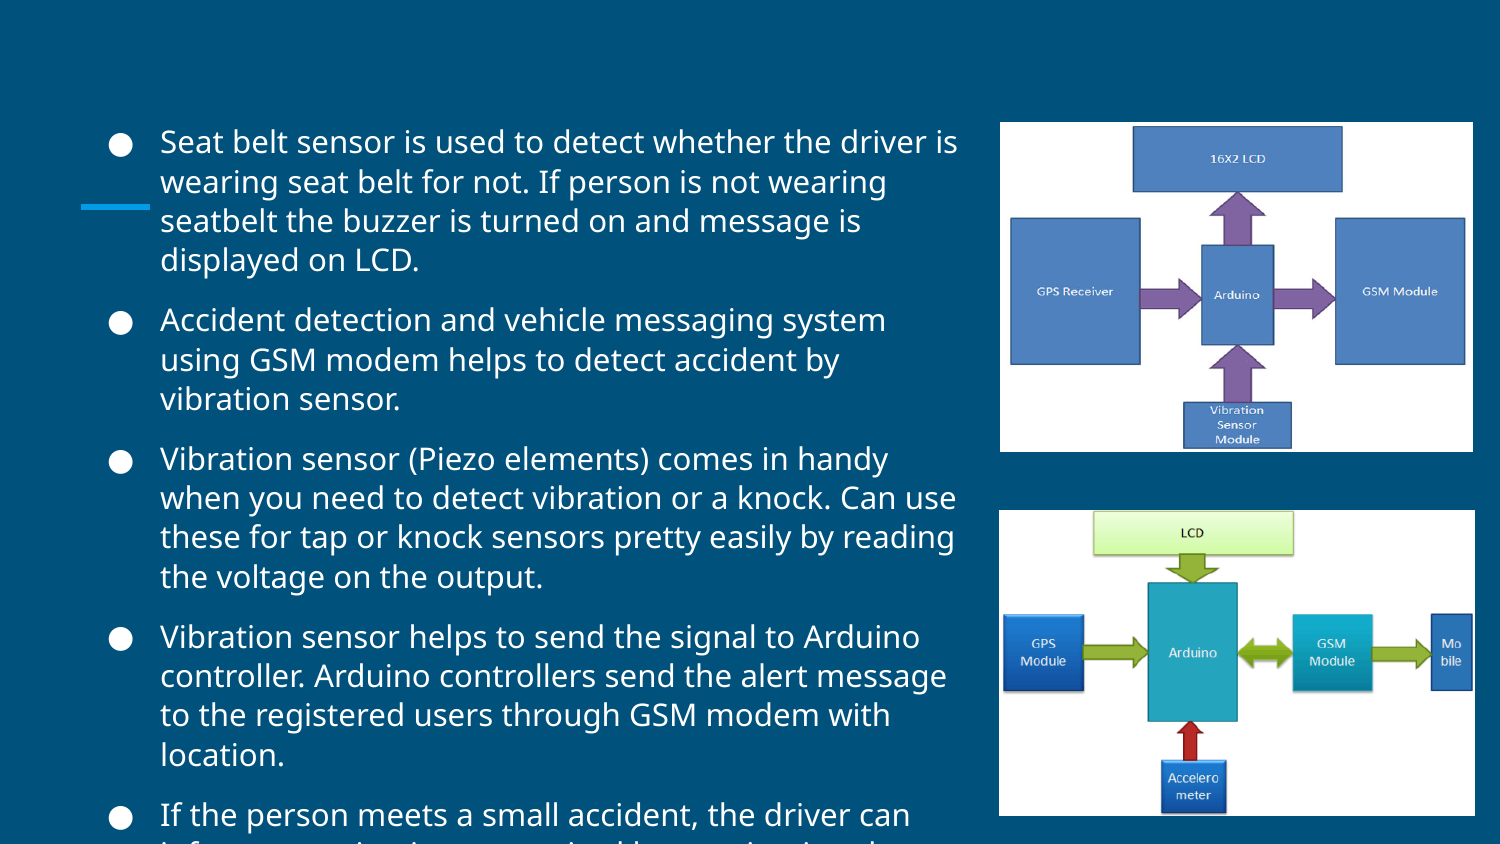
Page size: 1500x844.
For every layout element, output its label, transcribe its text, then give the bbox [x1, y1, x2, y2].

picture [406, 816, 419, 826]
picture [861, 816, 872, 826]
picture [808, 816, 817, 825]
picture [317, 816, 327, 826]
picture [588, 816, 598, 826]
picture [484, 816, 495, 826]
picture [645, 816, 658, 826]
picture [193, 816, 199, 826]
list Seat belt sensor is used to detect whether the driver is wearing seat belt for not. If person is not wearing seatbelt the buzzer is turned on and message is displayed on LCD. Accident detection and vehicle messaging system using GSM modem helps to detect accident by vibration sensor. Vibration sensor (Piezo elements) comes in handy when you need to detect vibration or a knock. Can use these for tap or knock sensors pretty easily by reading the voltage on the output. Vibration sensor helps to send the signal to Arduino controller. Arduino controllers send the alert message to the registered users through GSM modem with location. If the person meets a small accident, the driver can inform attention is not required by terminating the message using switch.(push button). [70, 105, 976, 816]
picture [528, 817, 535, 826]
picture [300, 816, 309, 825]
picture [249, 816, 254, 833]
picture [570, 818, 576, 826]
picture [1000, 511, 1474, 815]
picture [626, 816, 633, 826]
picture [389, 816, 402, 826]
picture [711, 816, 717, 826]
picture [603, 816, 613, 826]
picture [683, 816, 689, 826]
picture [458, 817, 465, 826]
picture [435, 816, 446, 826]
picture [766, 816, 773, 826]
picture [876, 817, 882, 826]
picture [268, 816, 281, 826]
picture [1001, 123, 1472, 451]
picture [740, 816, 753, 826]
picture [255, 816, 263, 826]
picture [222, 816, 235, 826]
picture [425, 816, 431, 826]
picture [822, 816, 835, 826]
